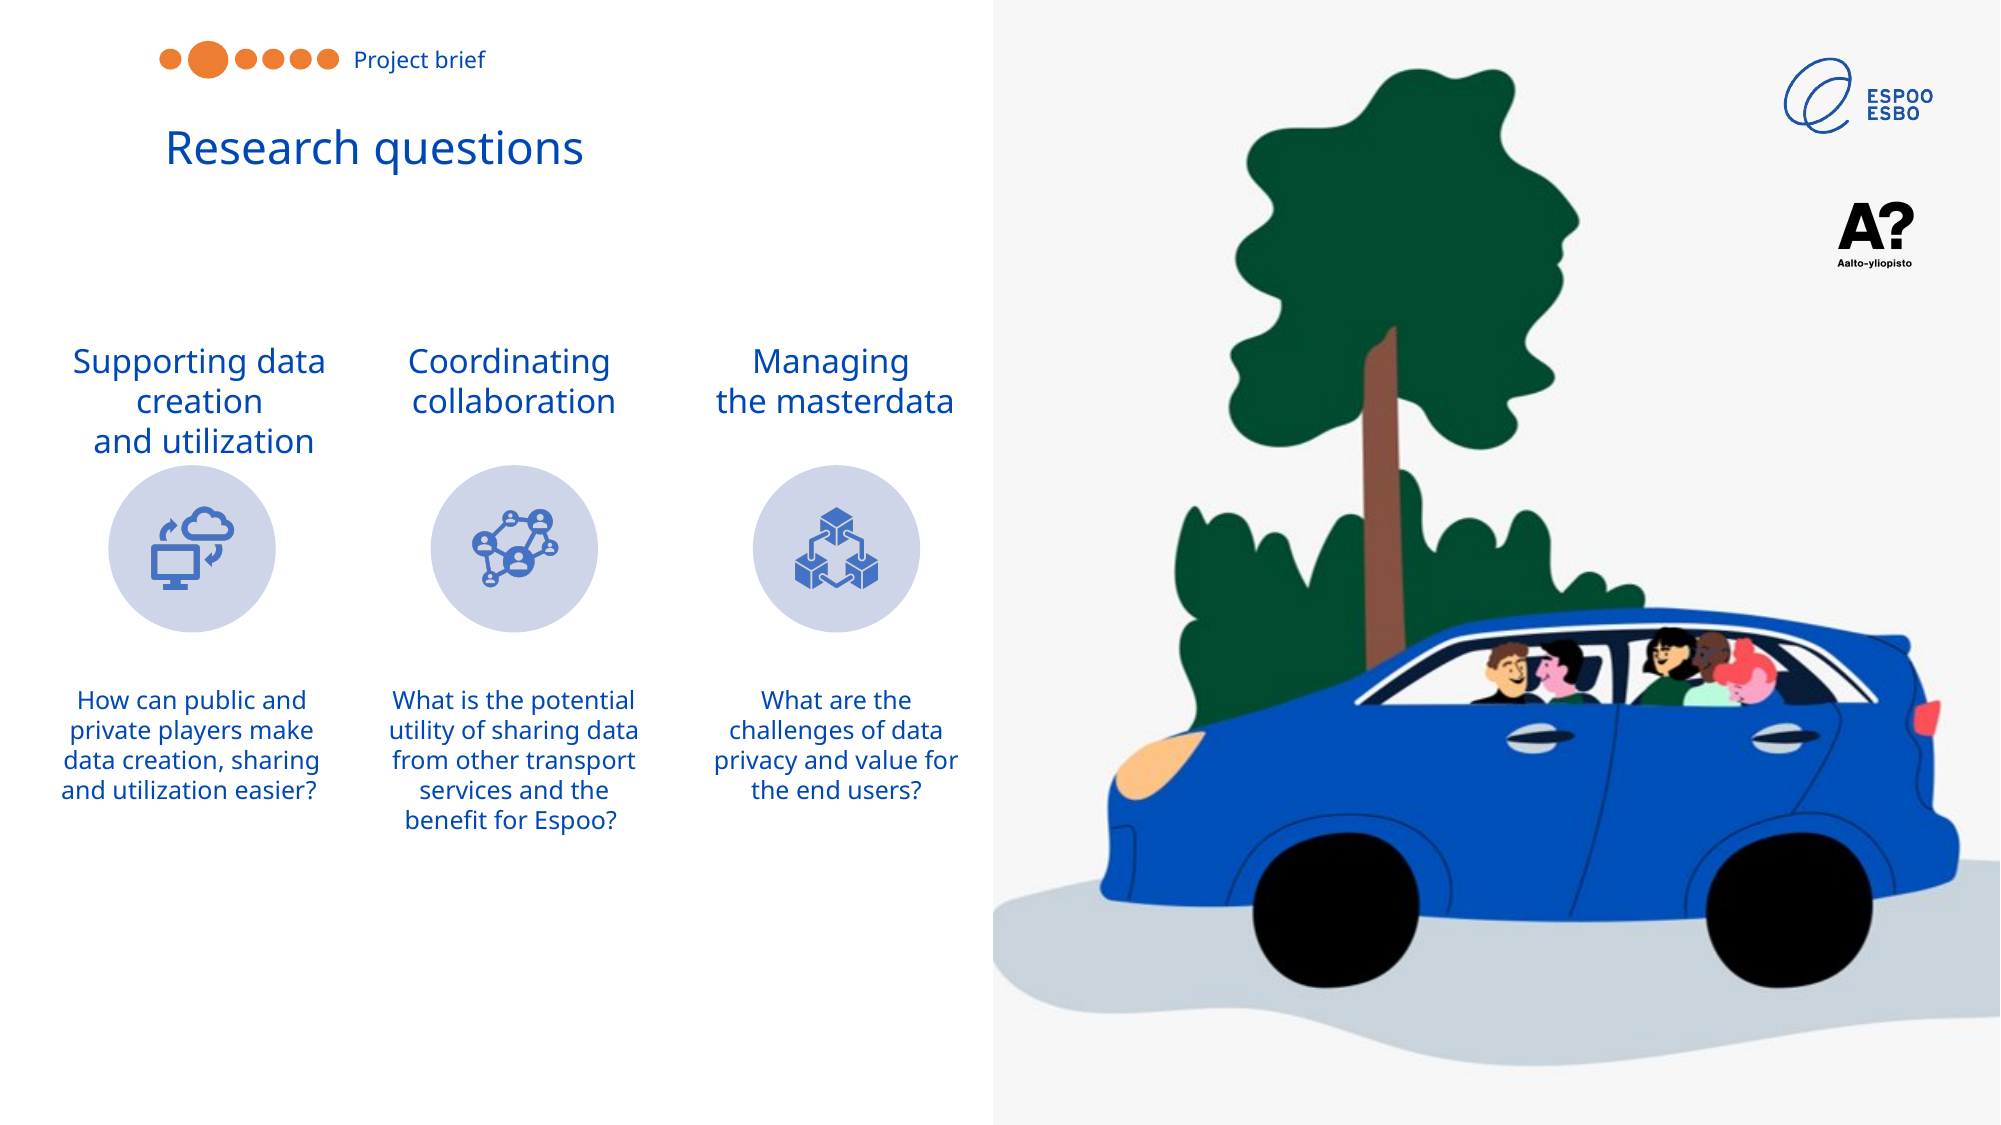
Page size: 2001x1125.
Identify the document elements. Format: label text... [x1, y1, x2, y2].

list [54, 316, 975, 970]
text_box [158, 47, 183, 71]
text_box [186, 39, 230, 80]
text_box [315, 47, 338, 71]
picture [993, 0, 2000, 1125]
text_box Project brief [338, 37, 836, 81]
title Research questions [149, 117, 993, 183]
text_box [233, 47, 259, 71]
text_box [261, 47, 286, 71]
text_box [288, 47, 313, 71]
